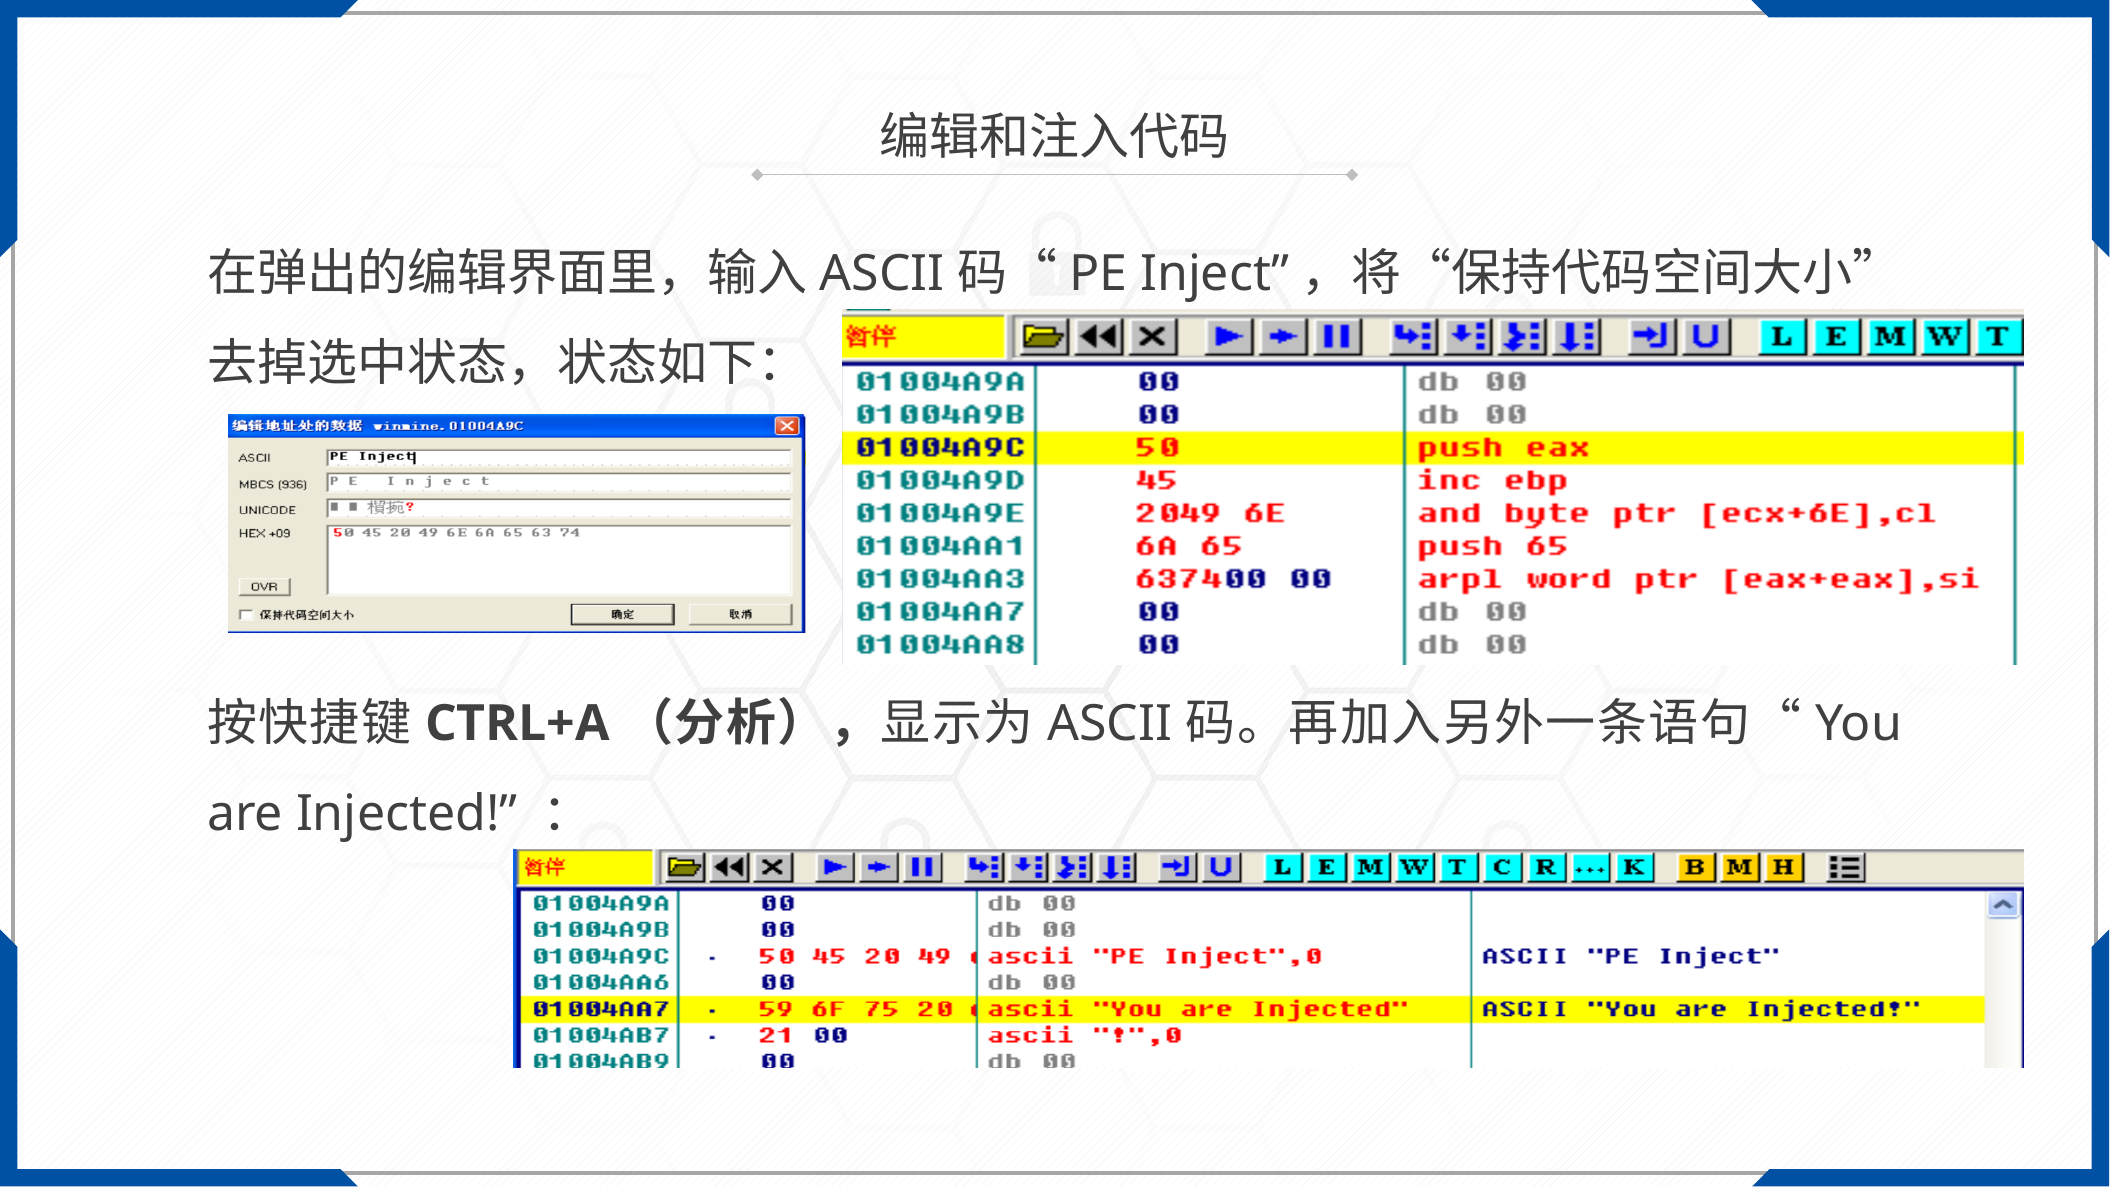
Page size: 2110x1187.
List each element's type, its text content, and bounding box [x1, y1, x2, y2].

picture [80, 0, 2029, 1187]
text_box 在弹出的编辑界面里，输入ASCII码“PE Inject”，将“保持代码空间大小”去掉选中状态，状态如下： 按快捷键CTRL+A（分析），显示为ASCII码。再加入另外一条语句“You are Injected!” ： [192, 203, 1917, 849]
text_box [757, 97, 1352, 175]
